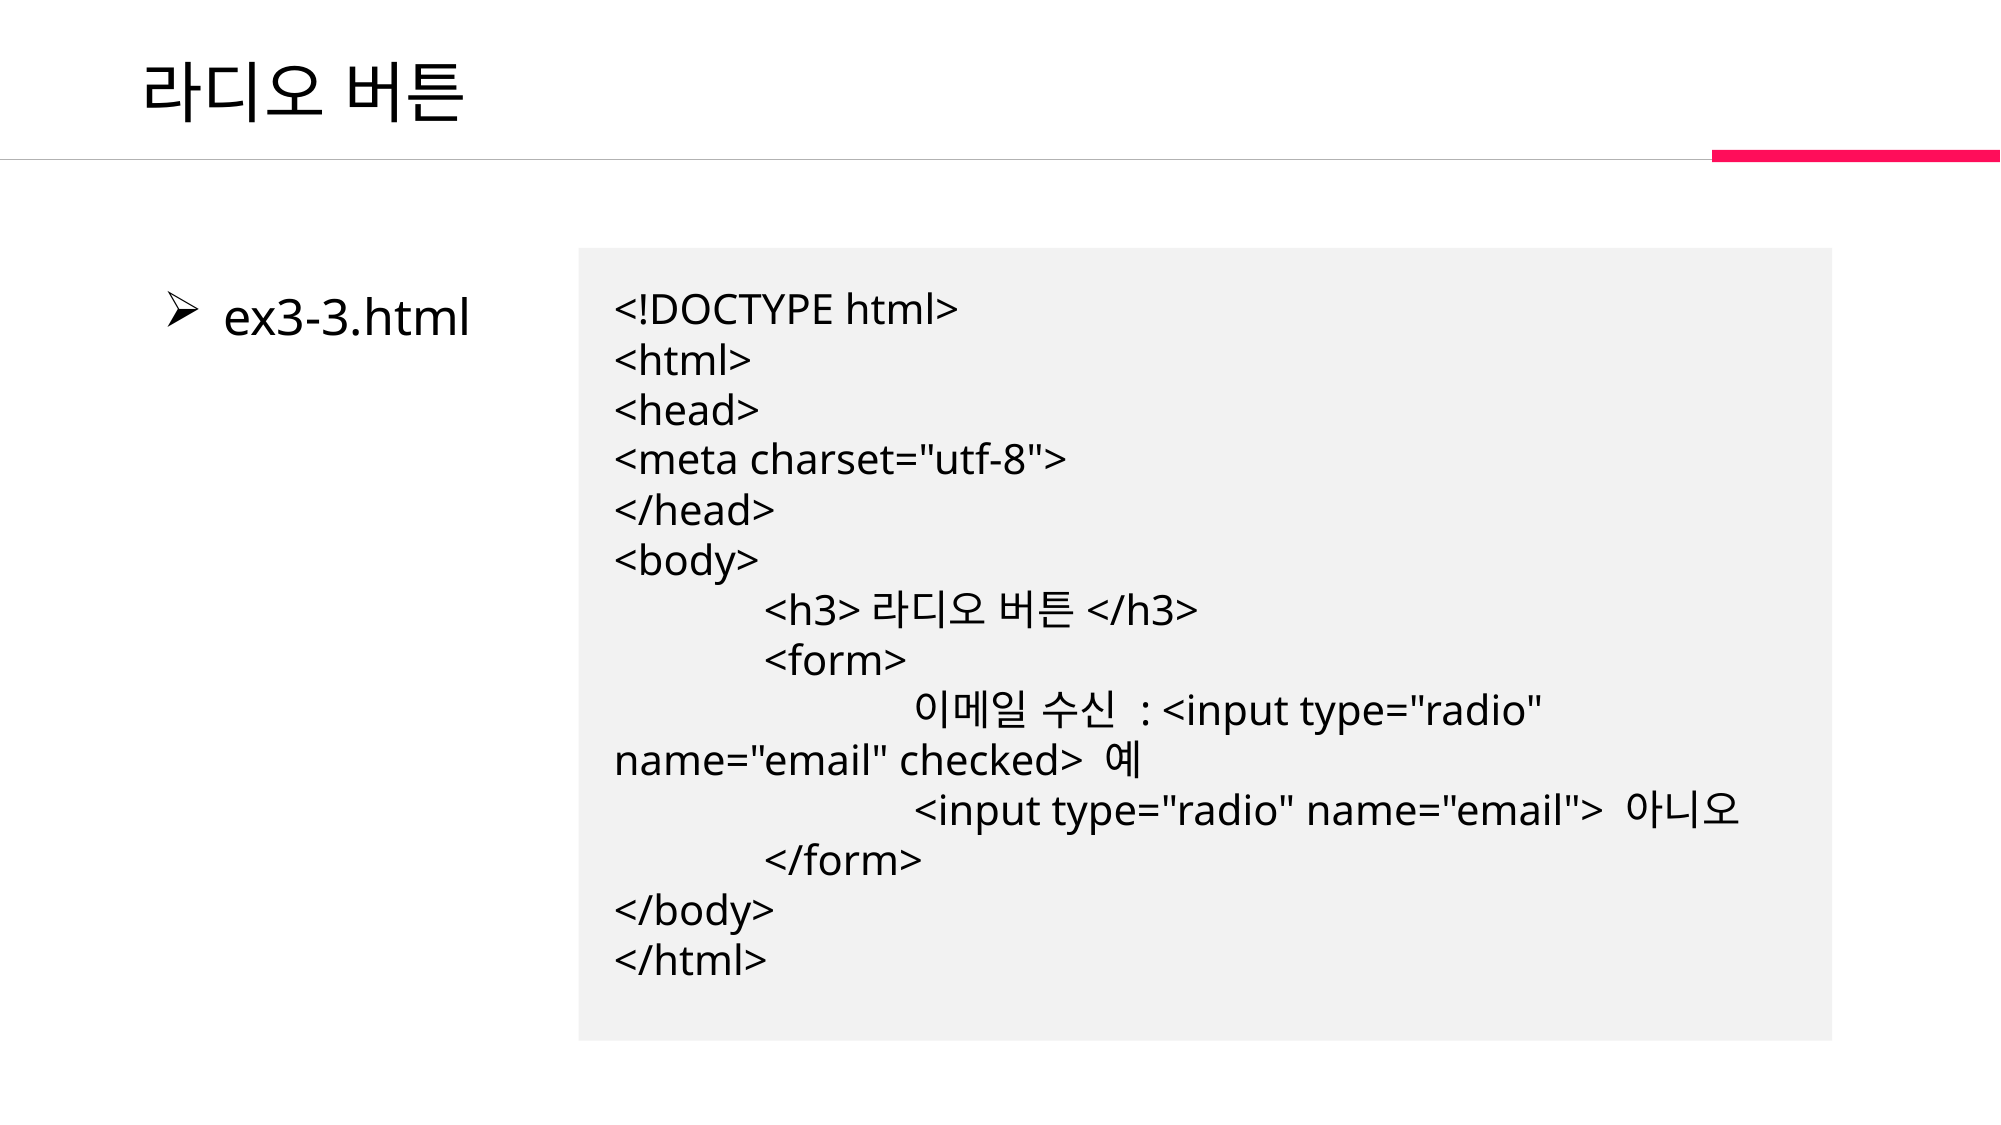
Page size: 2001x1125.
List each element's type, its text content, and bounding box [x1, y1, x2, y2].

text_box <!DOCTYPE html> <html> <head> <meta charset="utf-8"> </head> <body> <h3>라디오 버튼</h3> <form> 이메일 수신 : <input type="radio" name="email" checked> 예 <input type="radio" name="email"> 아니오 </form> </body> </html> [578, 247, 1833, 1042]
text_box 라디오 버튼 [126, 43, 1438, 139]
text_box [1711, 149, 2000, 159]
text_box ex3-3.html [148, 247, 548, 353]
